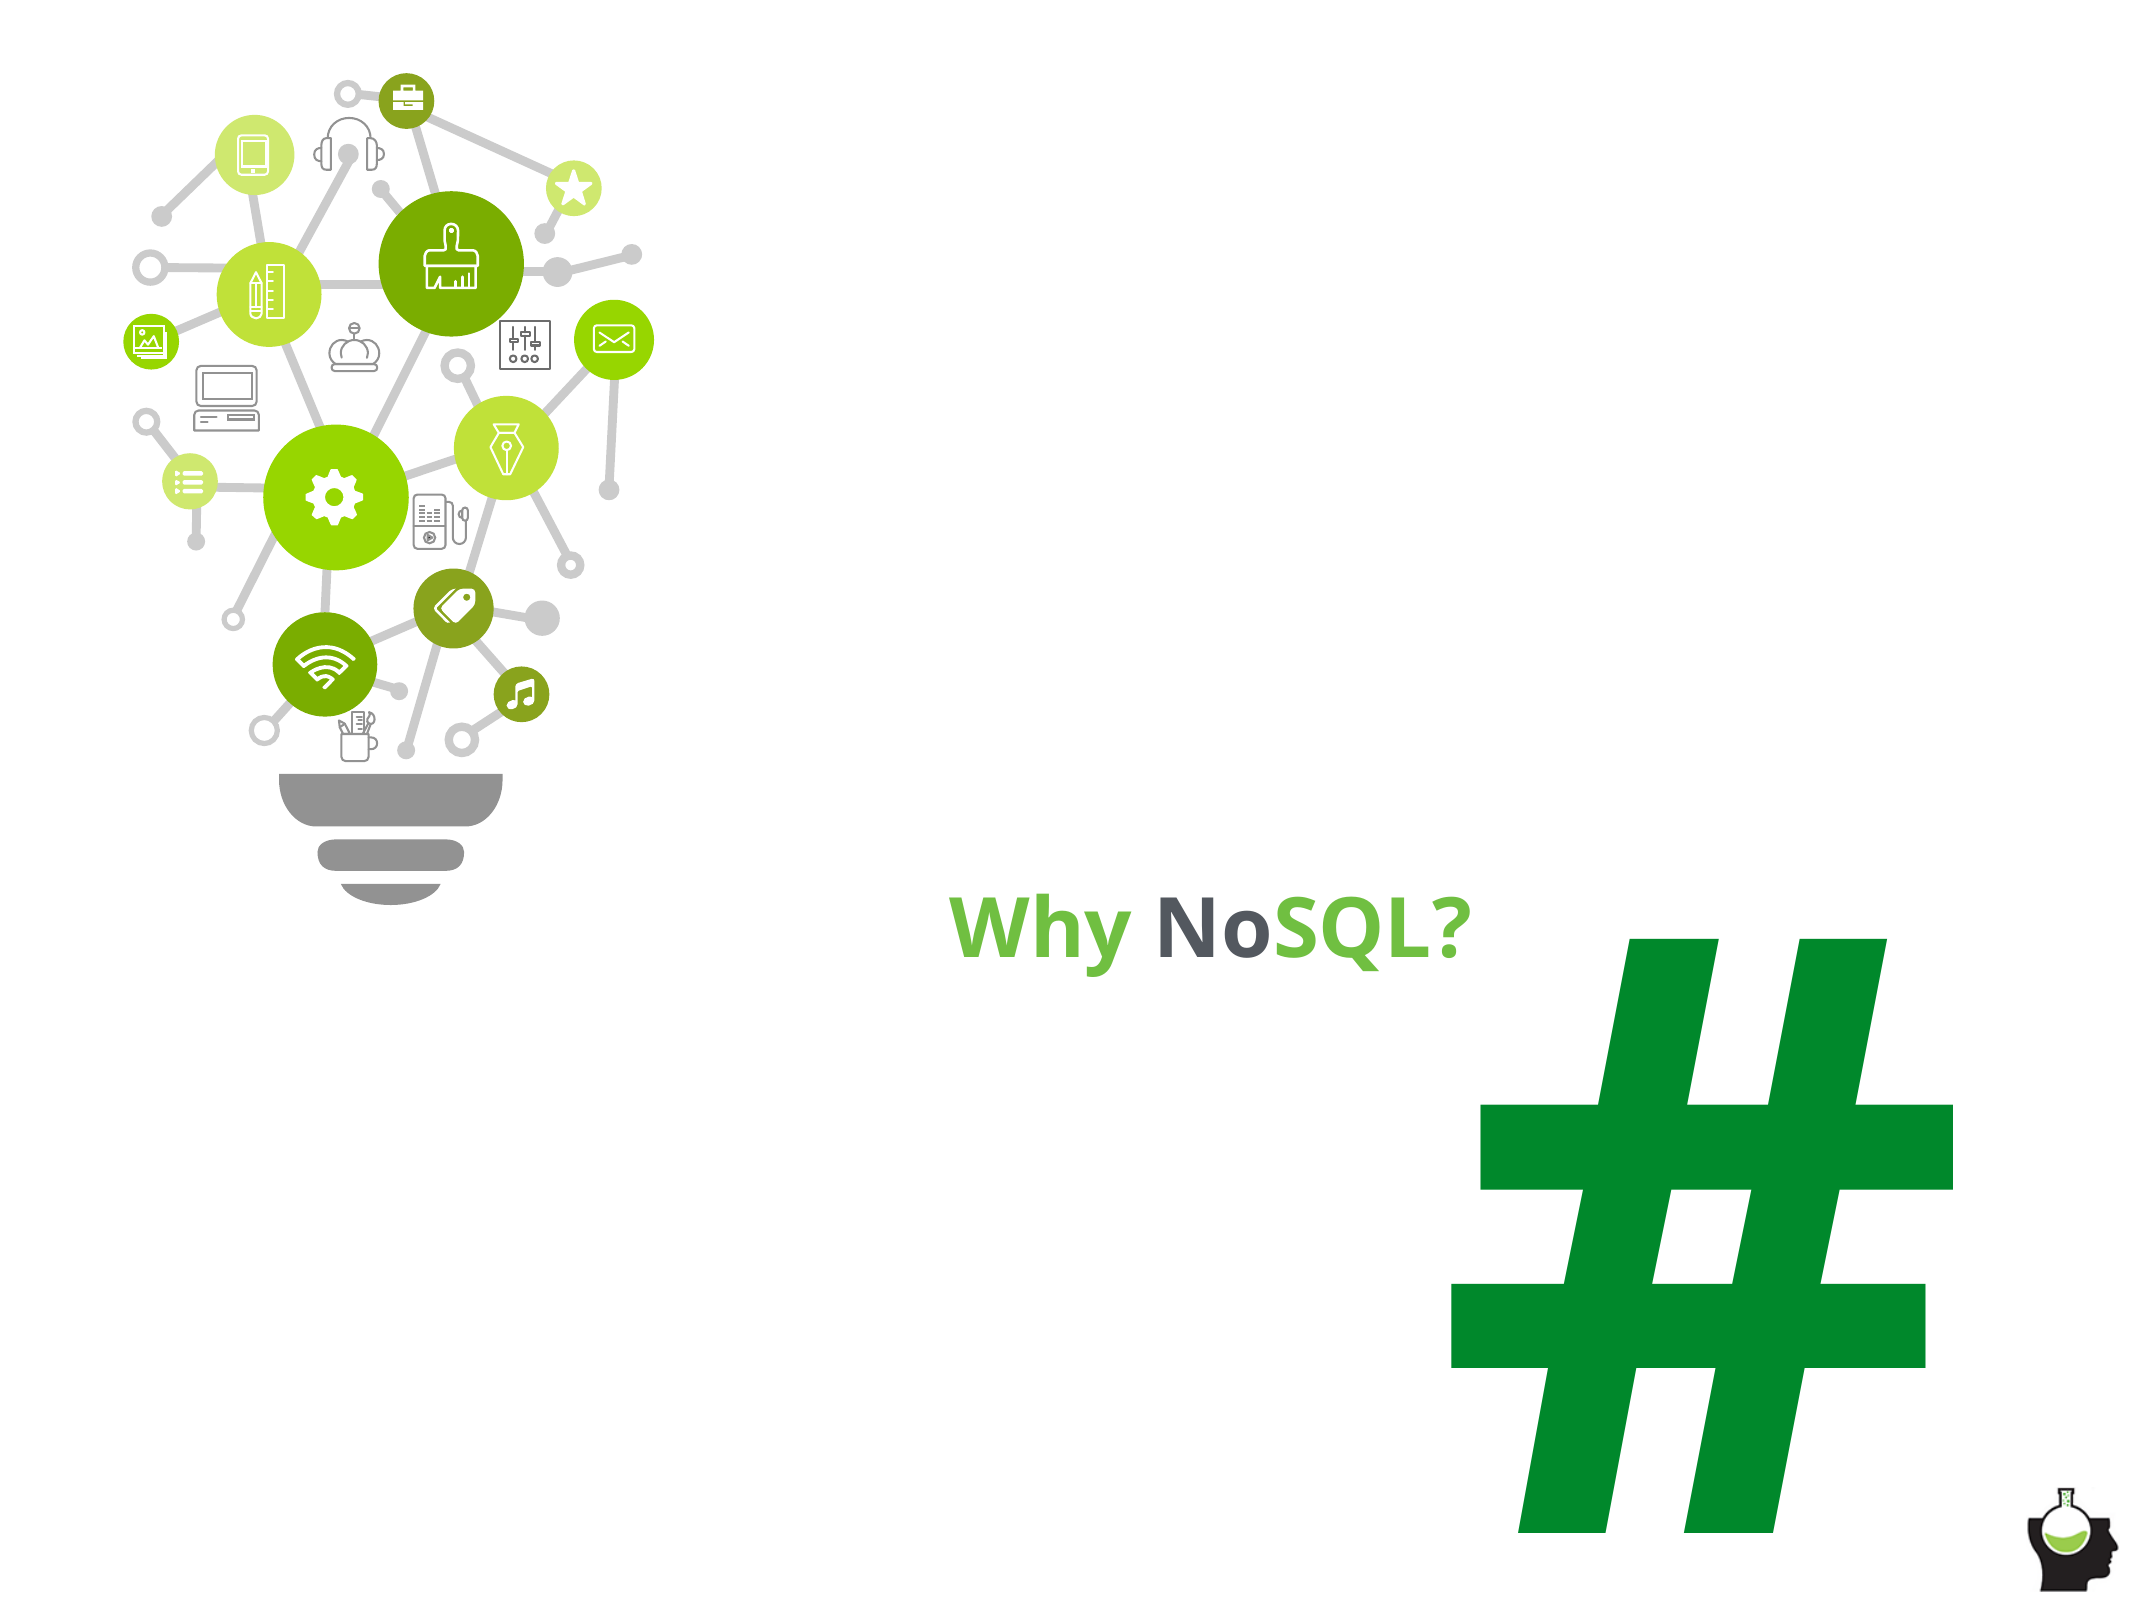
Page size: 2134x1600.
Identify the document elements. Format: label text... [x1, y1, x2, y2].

text_box [390, 682, 409, 701]
text_box [279, 773, 503, 827]
text_box [392, 90, 435, 129]
text_box [444, 352, 471, 379]
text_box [424, 223, 478, 289]
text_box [313, 117, 385, 170]
text_box [397, 741, 416, 760]
text_box [524, 600, 560, 636]
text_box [193, 365, 260, 431]
text_box [251, 717, 278, 744]
text_box Why NoSQL? [941, 865, 1425, 983]
text_box [621, 244, 643, 265]
text_box [337, 83, 359, 105]
text_box [506, 678, 535, 710]
picture [2025, 1487, 2120, 1592]
text_box [263, 424, 409, 571]
text_box [448, 726, 476, 754]
text_box [295, 646, 355, 689]
text_box [305, 469, 364, 526]
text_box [499, 320, 551, 369]
text_box [272, 612, 378, 717]
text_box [413, 494, 469, 550]
text_box [182, 480, 204, 485]
text_box [574, 299, 655, 380]
text_box [216, 242, 322, 347]
text_box [151, 206, 173, 227]
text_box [237, 135, 269, 175]
text_box [182, 471, 204, 476]
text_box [329, 322, 380, 372]
text_box [187, 532, 206, 551]
text_box [598, 479, 620, 501]
text_box [493, 666, 550, 723]
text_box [392, 84, 424, 111]
text_box [214, 114, 295, 196]
text_box [123, 313, 180, 370]
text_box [490, 424, 524, 475]
text_box [340, 883, 441, 906]
text_box [378, 191, 524, 337]
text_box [338, 711, 378, 762]
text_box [593, 325, 635, 353]
text_box [453, 395, 559, 501]
text_box [554, 169, 593, 206]
text_box [413, 568, 494, 649]
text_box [134, 325, 167, 359]
text_box [561, 555, 581, 575]
text_box [378, 73, 421, 112]
text_box [182, 488, 204, 494]
text_box [135, 252, 165, 283]
text_box # [1425, 691, 1981, 1600]
text_box [135, 410, 158, 433]
text_box [441, 588, 476, 623]
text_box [250, 264, 285, 319]
text_box [542, 257, 573, 287]
text_box [434, 588, 456, 623]
text_box [224, 610, 243, 629]
text_box [317, 839, 465, 871]
text_box [371, 180, 390, 198]
text_box [534, 223, 556, 244]
text_box [162, 453, 218, 510]
text_box [545, 160, 602, 217]
